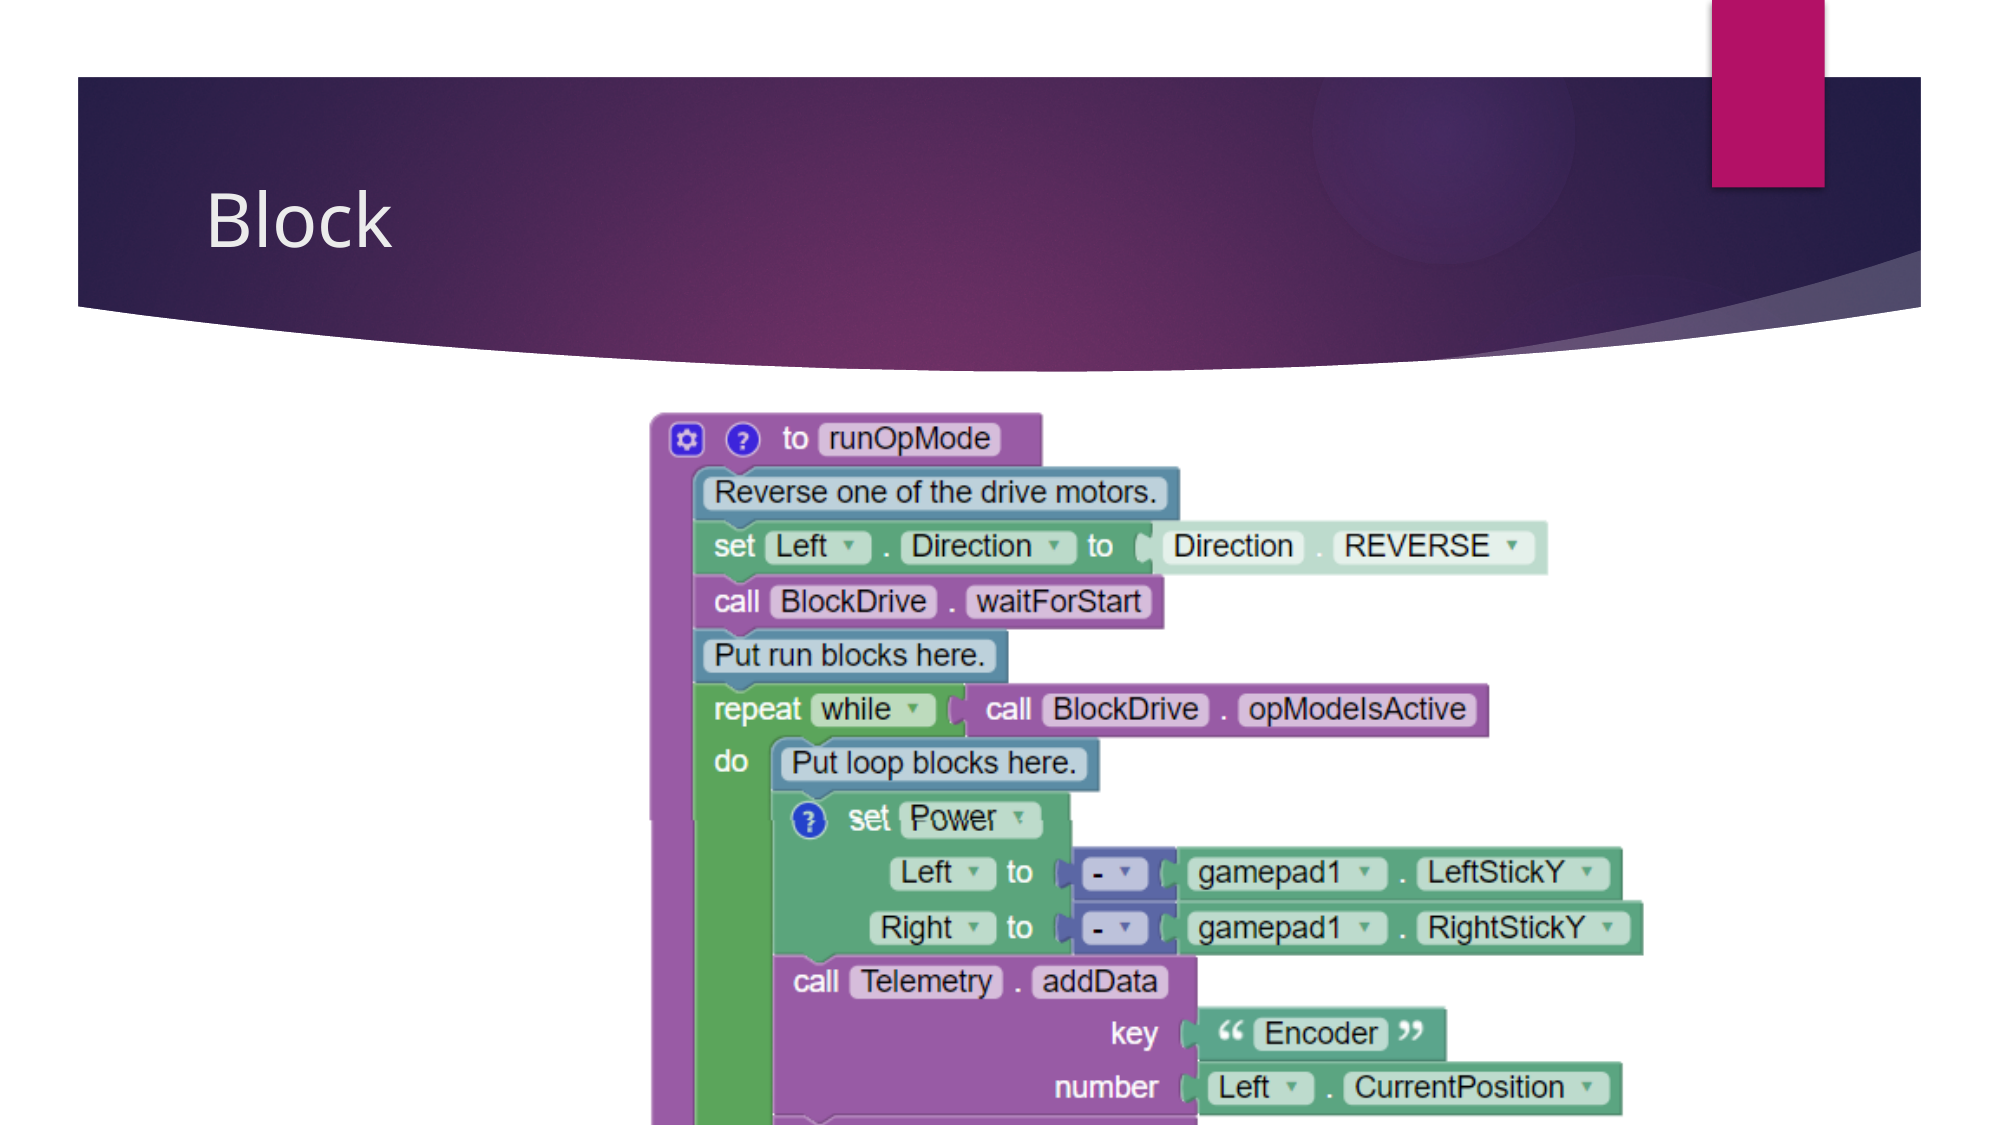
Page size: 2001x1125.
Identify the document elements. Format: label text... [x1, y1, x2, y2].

title Block [189, 159, 1627, 276]
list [596, 373, 2000, 1125]
